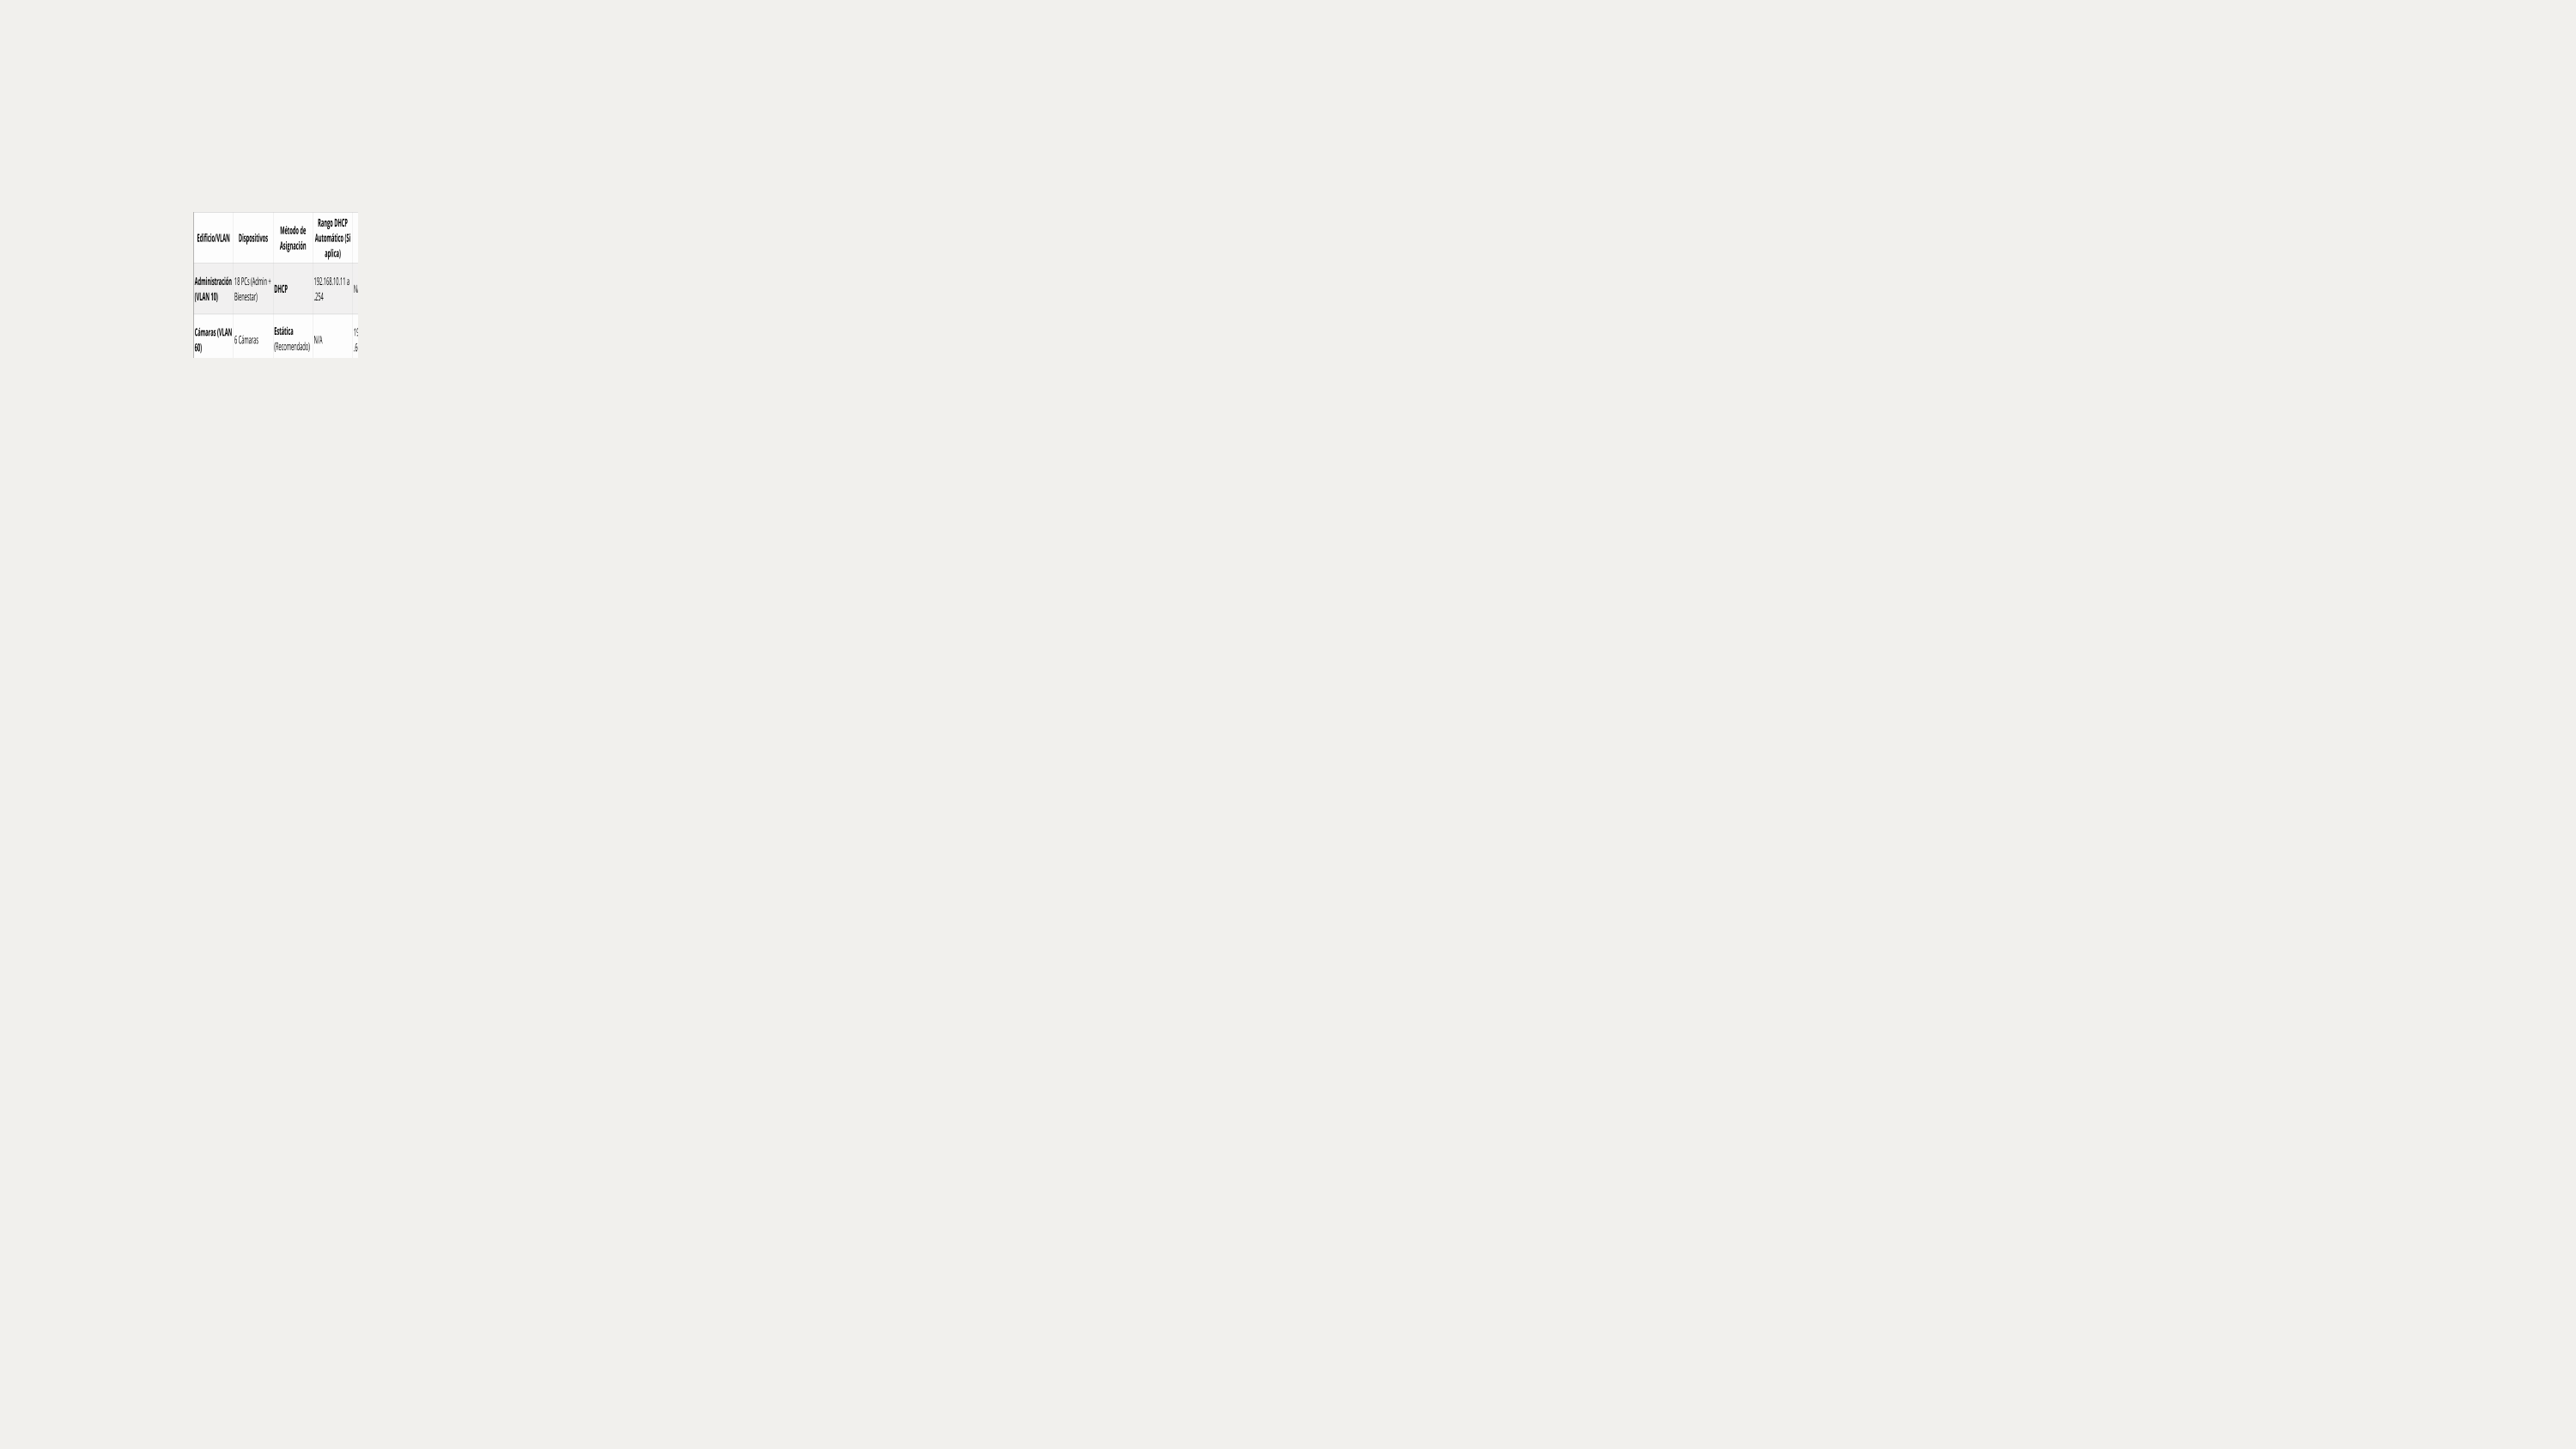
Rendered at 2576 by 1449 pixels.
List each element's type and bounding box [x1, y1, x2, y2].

text_box [0, 0, 1595, 531]
